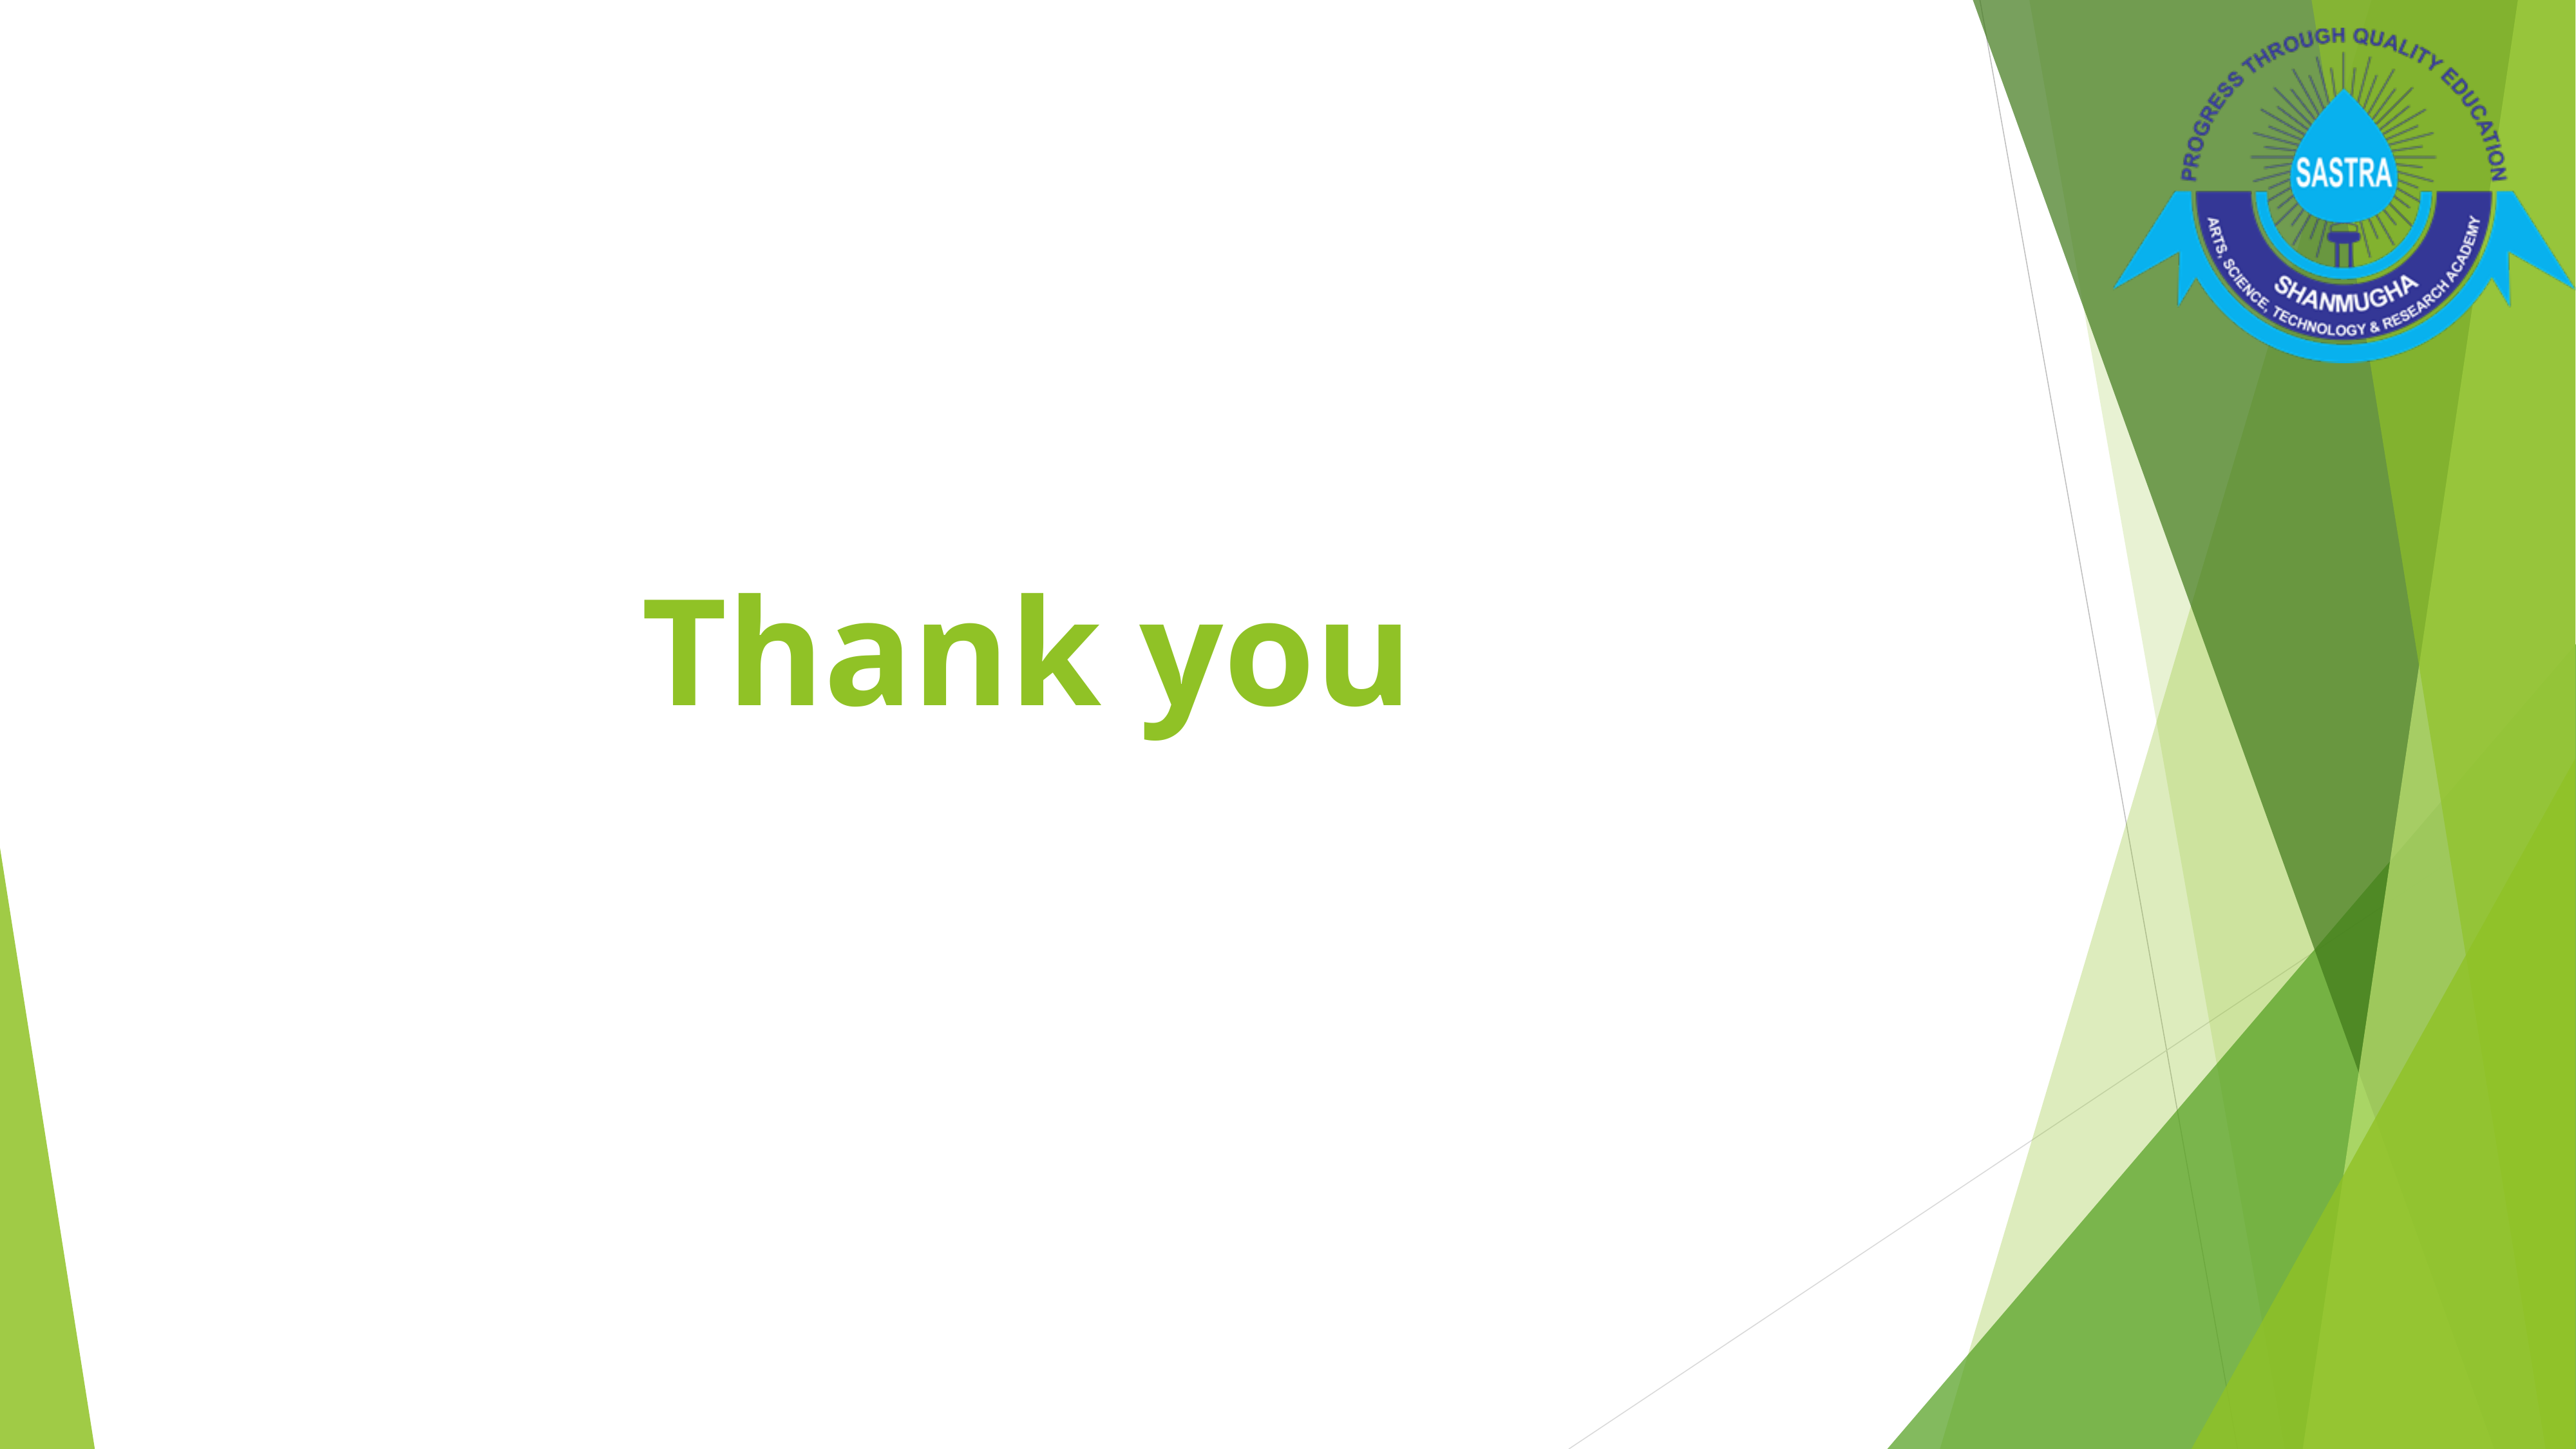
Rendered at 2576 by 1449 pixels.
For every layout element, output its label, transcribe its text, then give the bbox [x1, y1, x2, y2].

title Thank you [0, 252, 2448, 1041]
picture [2113, 28, 2576, 363]
